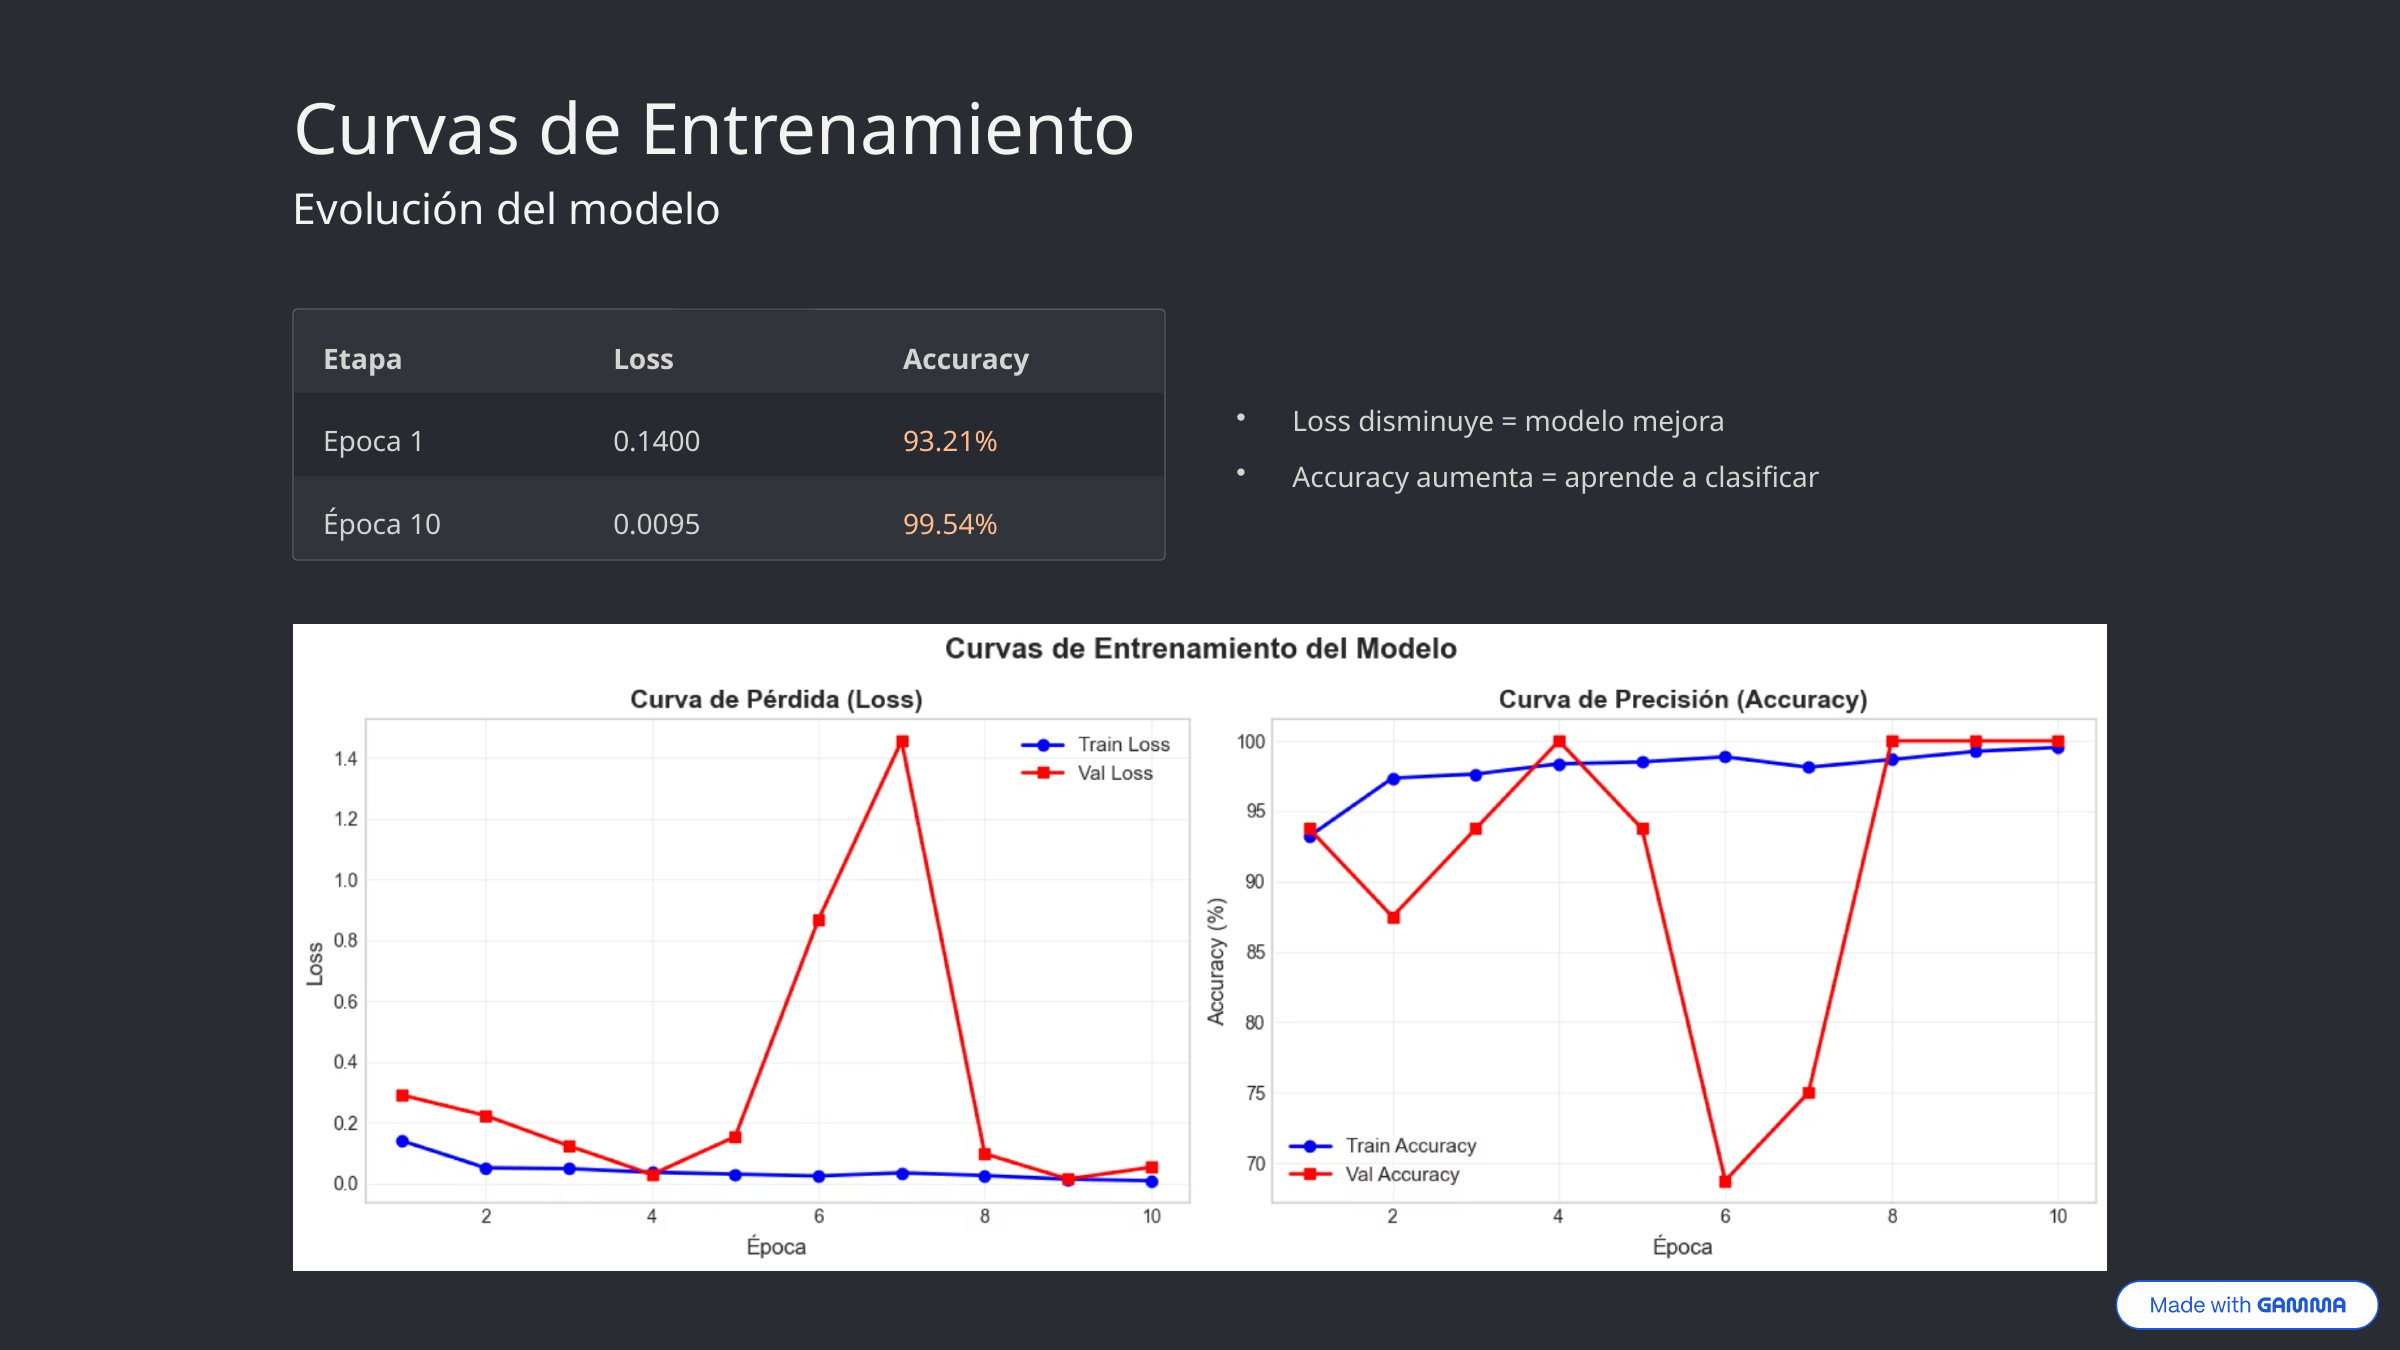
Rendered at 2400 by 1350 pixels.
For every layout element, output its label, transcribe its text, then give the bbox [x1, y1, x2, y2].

text_box Evolución del modelo [292, 180, 724, 234]
text_box [294, 475, 1164, 559]
text_box Accuracy aumenta = aprende a clasificar [1236, 447, 2109, 494]
text_box 0.0095 [613, 494, 845, 541]
text_box [294, 310, 1164, 393]
text_box Época 10 [323, 494, 555, 541]
text_box Epoca 1 [323, 411, 555, 458]
text_box Loss [613, 328, 845, 375]
picture [292, 624, 2389, 1339]
text_box 93.21% [903, 411, 1135, 458]
text_box Loss disminuye = modelo mejora [1236, 391, 2109, 438]
text_box 0.1400 [613, 411, 845, 458]
text_box Accuracy [903, 328, 1135, 375]
text_box Curvas de Entrenamiento [293, 79, 1123, 169]
text_box 99.54% [903, 494, 1135, 541]
text_box Etapa [323, 328, 555, 375]
text_box [294, 393, 1164, 475]
